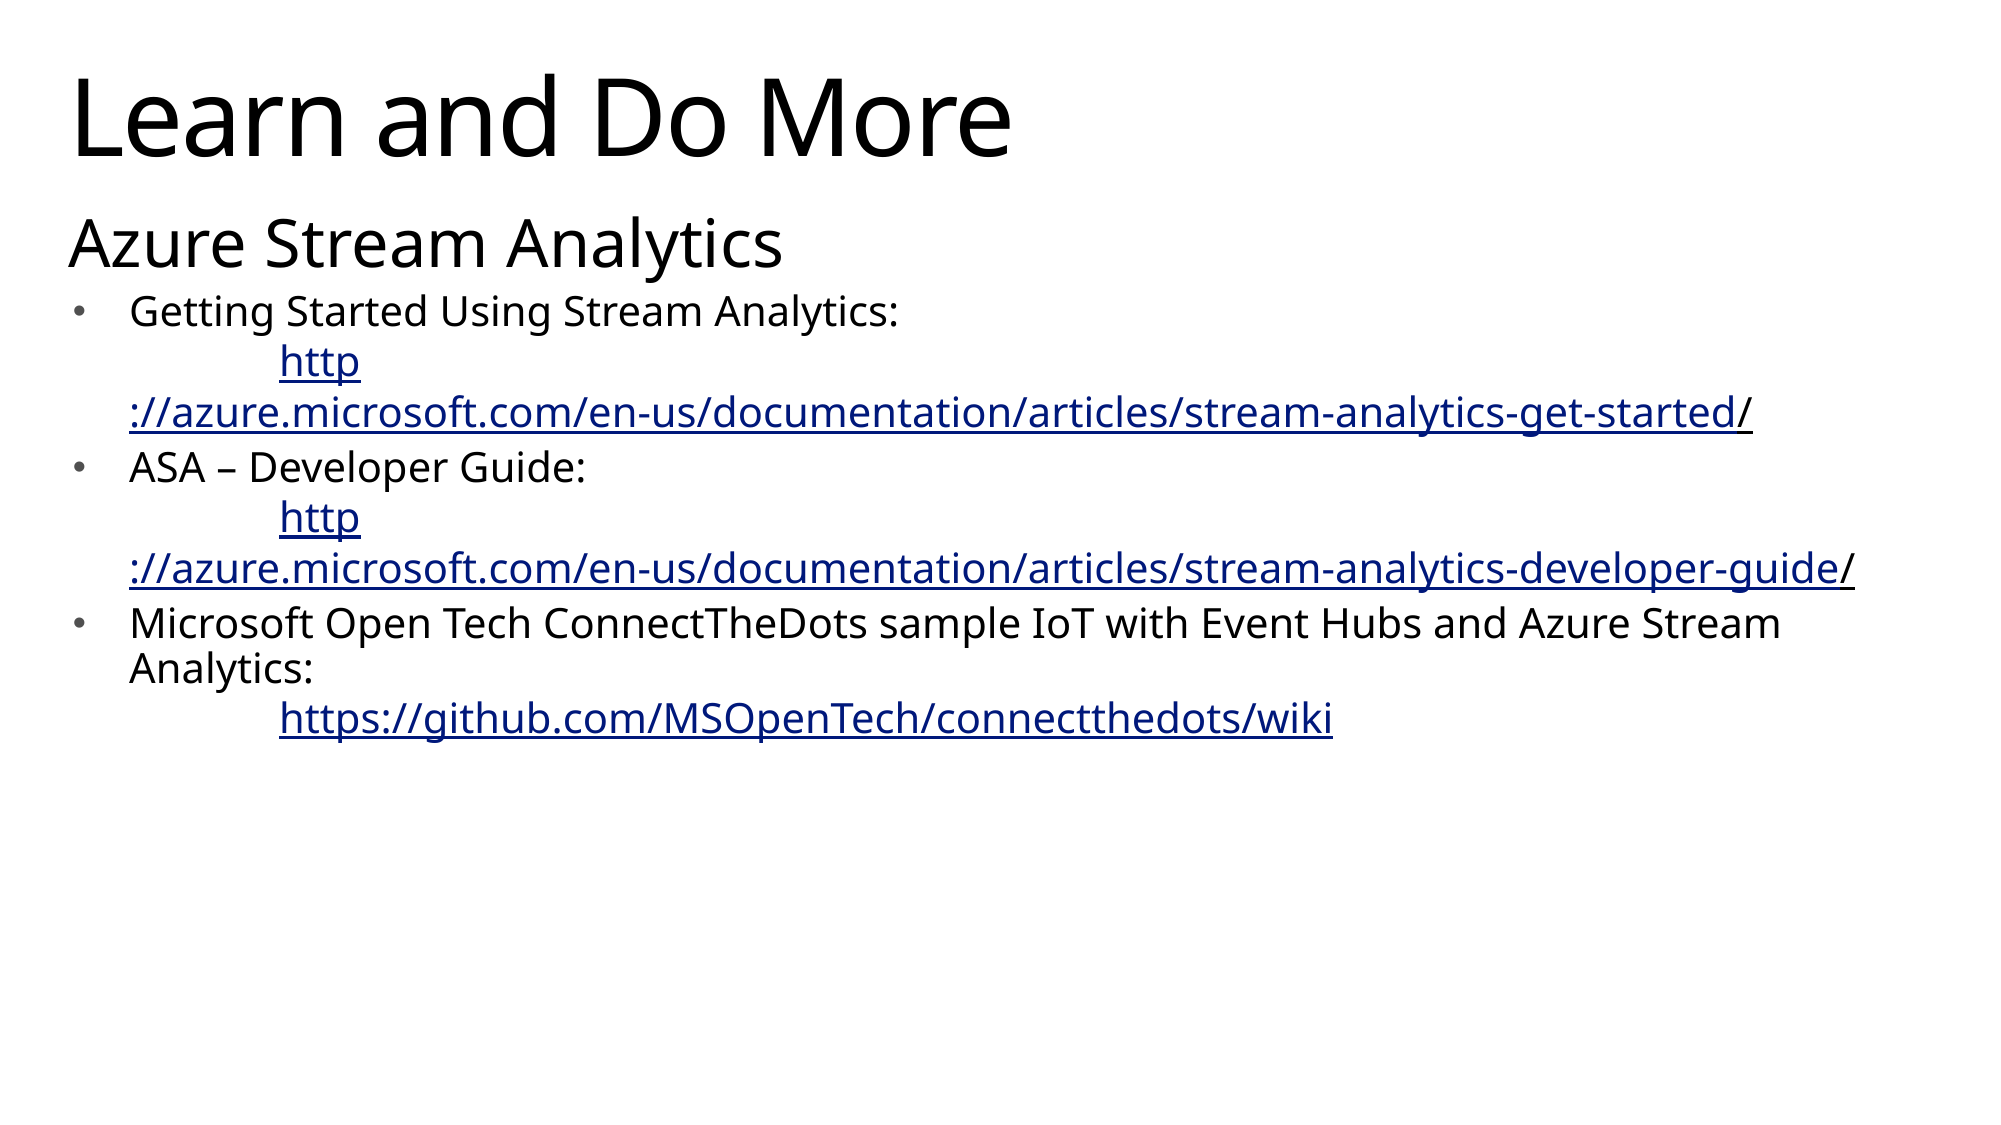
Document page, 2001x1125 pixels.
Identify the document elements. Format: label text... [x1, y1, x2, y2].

title Learn and Do More [44, 47, 1957, 195]
list Azure Stream Analytics Getting Started Using Stream Analytics: http://azure.microsoft.com/en-us/documentation/articles/stream-analytics-get-started/ ASA – Developer Guide: http://azure.microsoft.com/en-us/documentation/articles/stream-analytics-developer-guide/ Microsoft Open Tech ConnectTheDots sample IoT with Event Hubs and Azure Stream Analytics: https://github.com/MSOpenTech/connectthedots/wiki [44, 195, 1957, 749]
